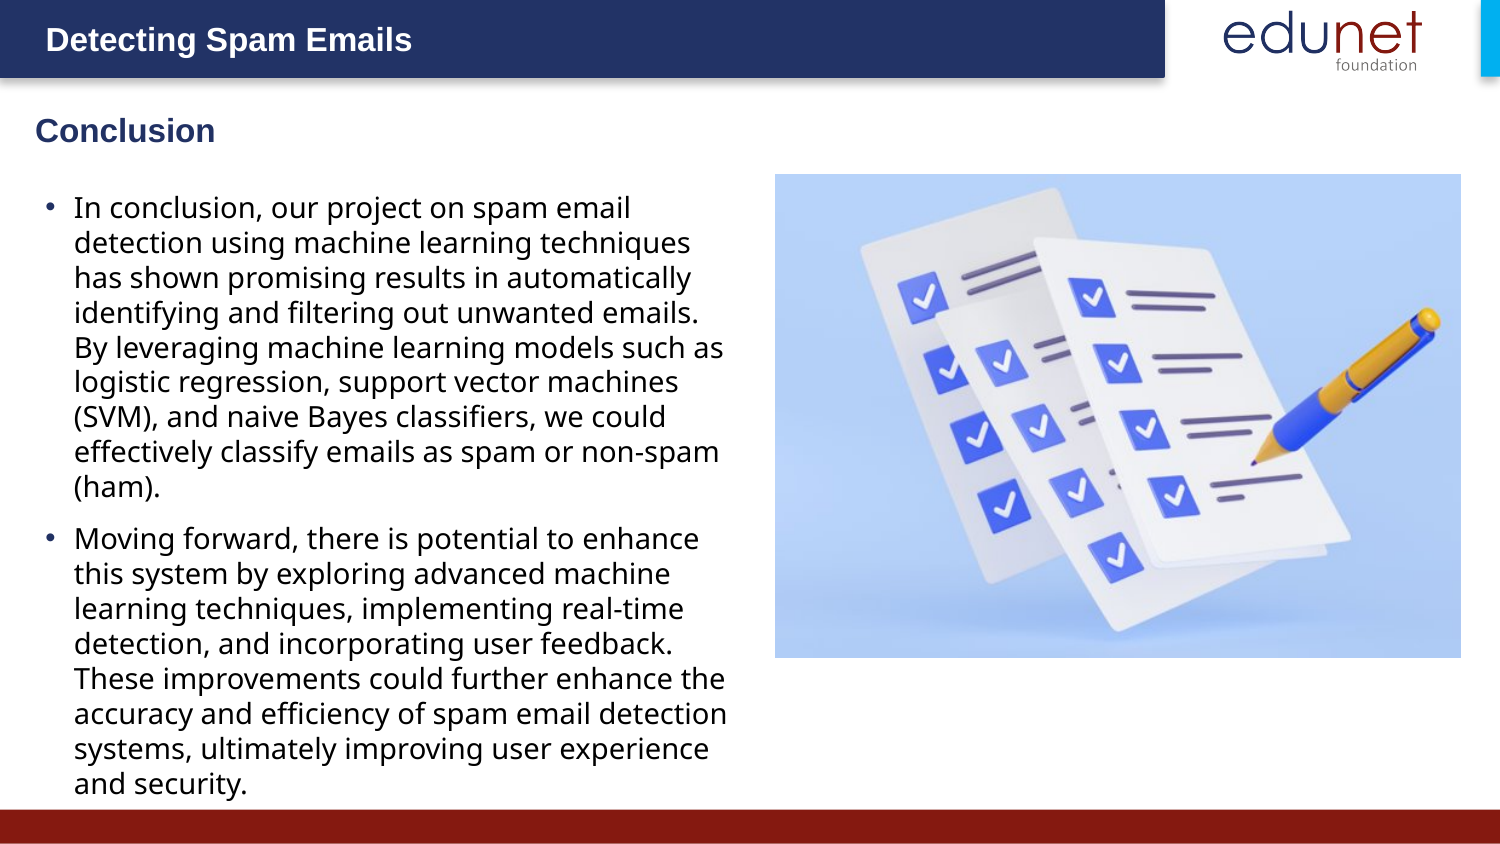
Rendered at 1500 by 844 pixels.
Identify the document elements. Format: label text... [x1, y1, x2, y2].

text_box In conclusion, our project on spam email detection using machine learning techniques has shown promising results in automatically identifying and filtering out unwanted emails. By leveraging machine learning models such as logistic regression, support vector machines (SVM), and naive Bayes classifiers, we could effectively classify emails as spam or non-spam (ham). Moving forward, there is potential to enhance this system by exploring advanced machine learning techniques, implementing real-time detection, and incorporating user feedback. These improvements could further enhance the accuracy and efficiency of spam email detection systems, ultimately improving user experience and security. [30, 174, 750, 815]
picture [1219, 8, 1424, 75]
picture [775, 173, 1461, 658]
text_box Conclusion [20, 94, 502, 147]
